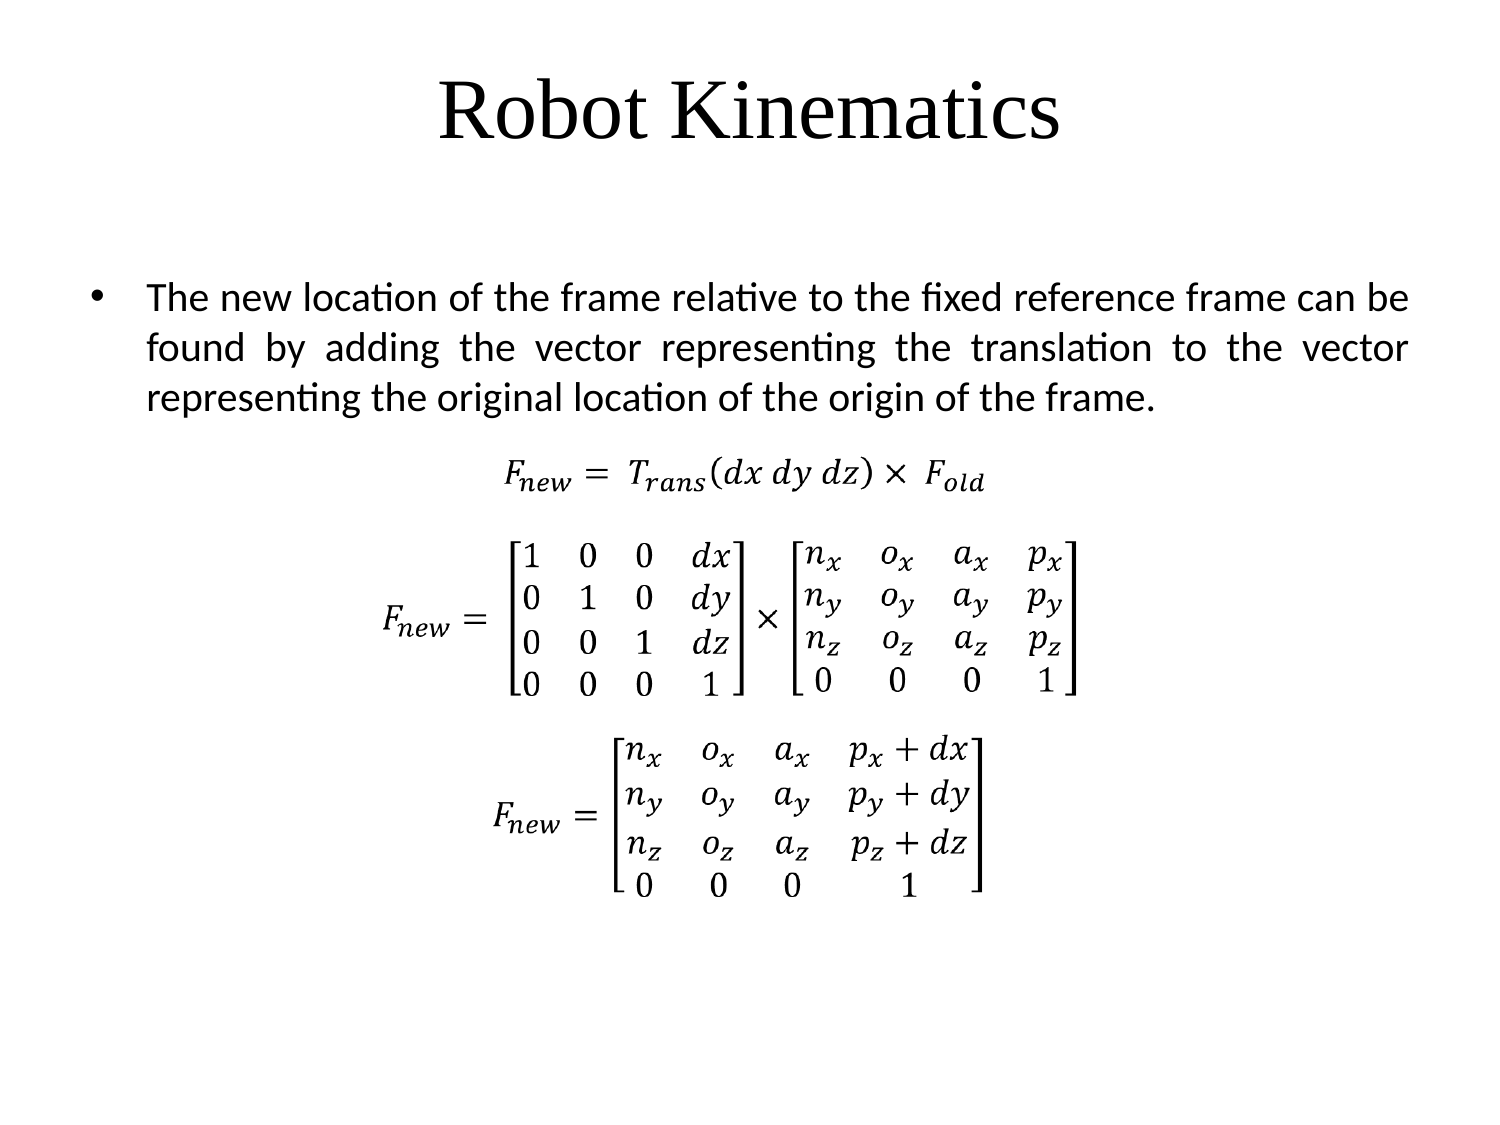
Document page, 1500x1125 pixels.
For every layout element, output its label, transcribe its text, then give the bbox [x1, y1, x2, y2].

picture [474, 449, 996, 499]
list The new location of the frame relative to the fixed reference frame can be found by adding the vector representing the translation to the vector representing the original location of the origin of the frame. [75, 262, 1425, 1005]
picture [362, 524, 1098, 926]
title Robot Kinematics [75, 45, 1425, 164]
